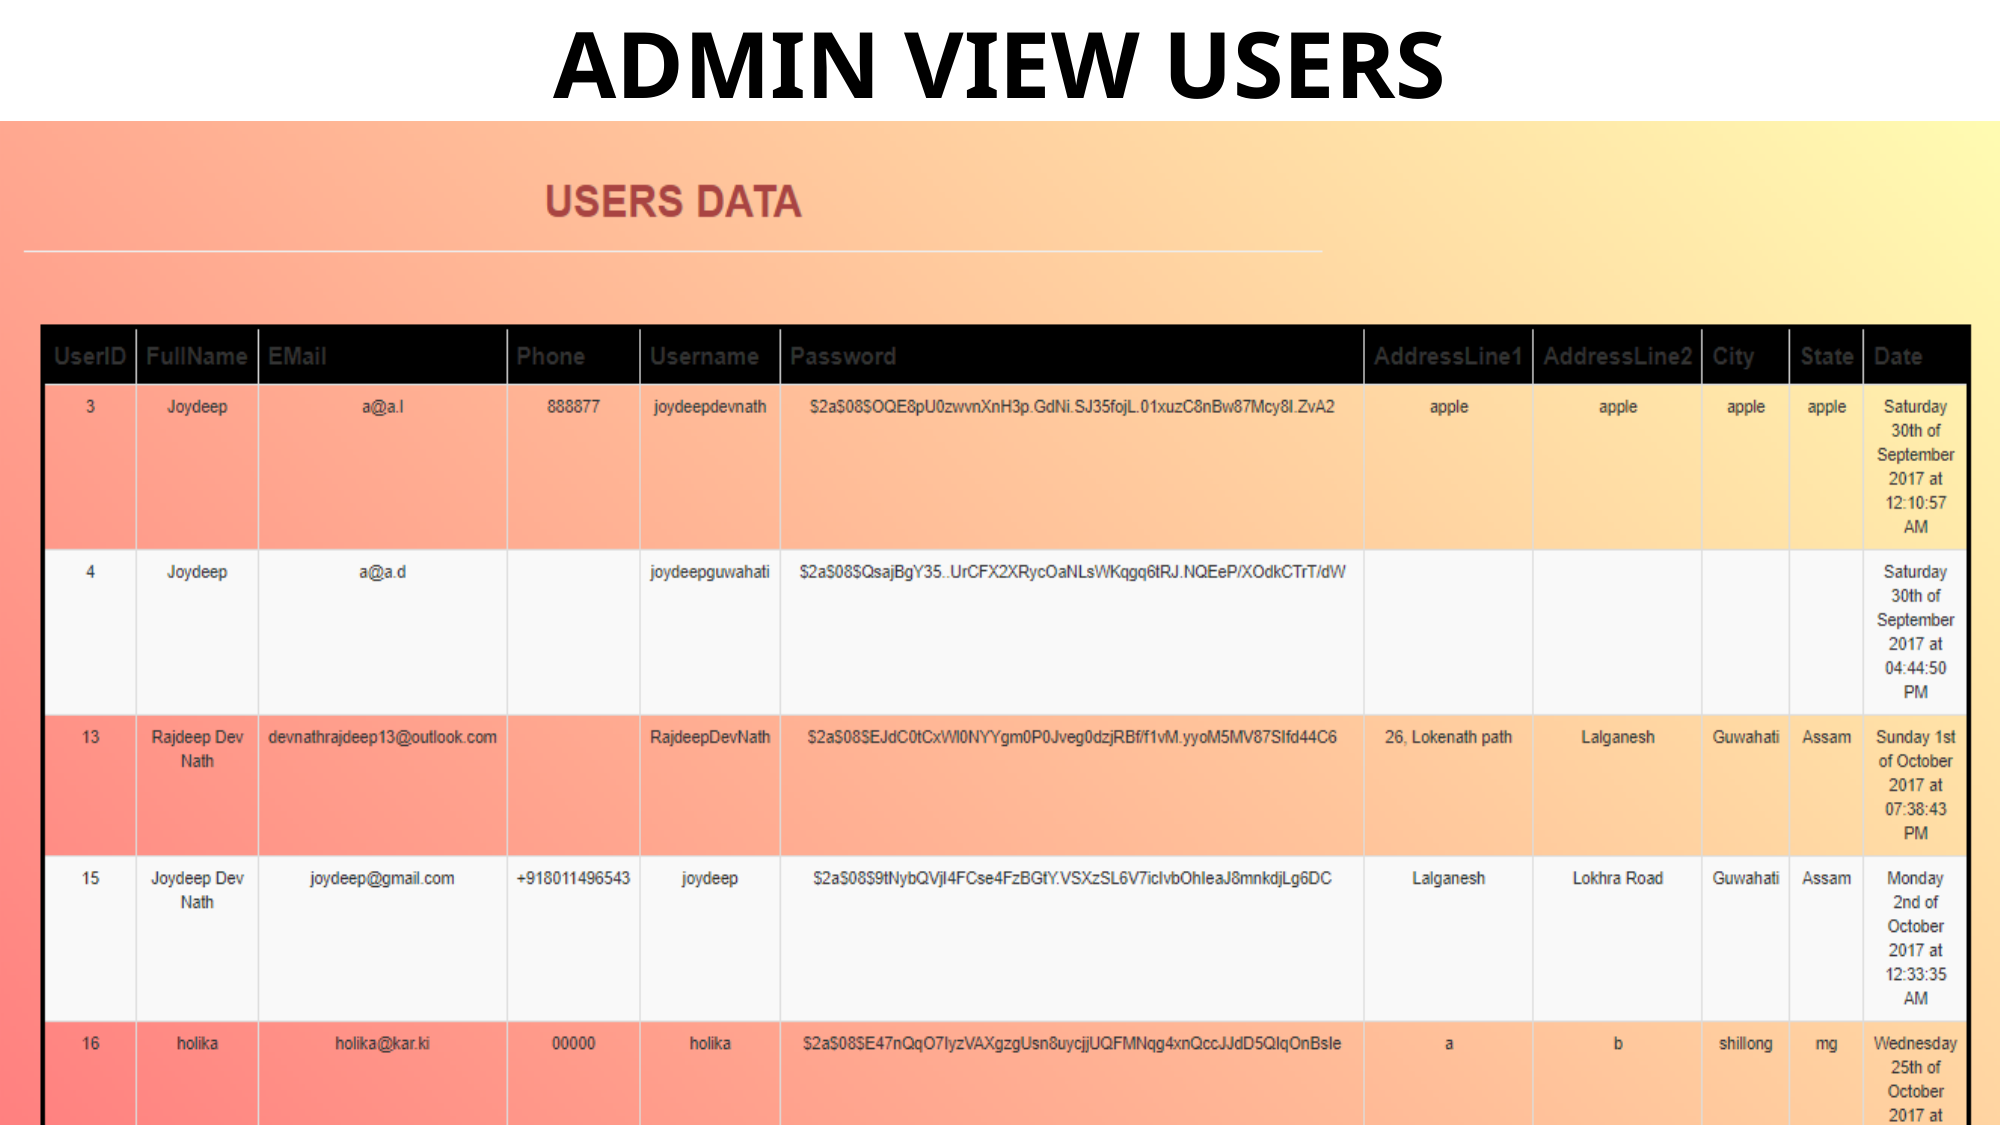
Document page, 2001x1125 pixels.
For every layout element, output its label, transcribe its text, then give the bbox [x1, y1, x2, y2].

title ADMIN VIEW USERS [137, 0, 1863, 121]
picture [0, 121, 2000, 1125]
